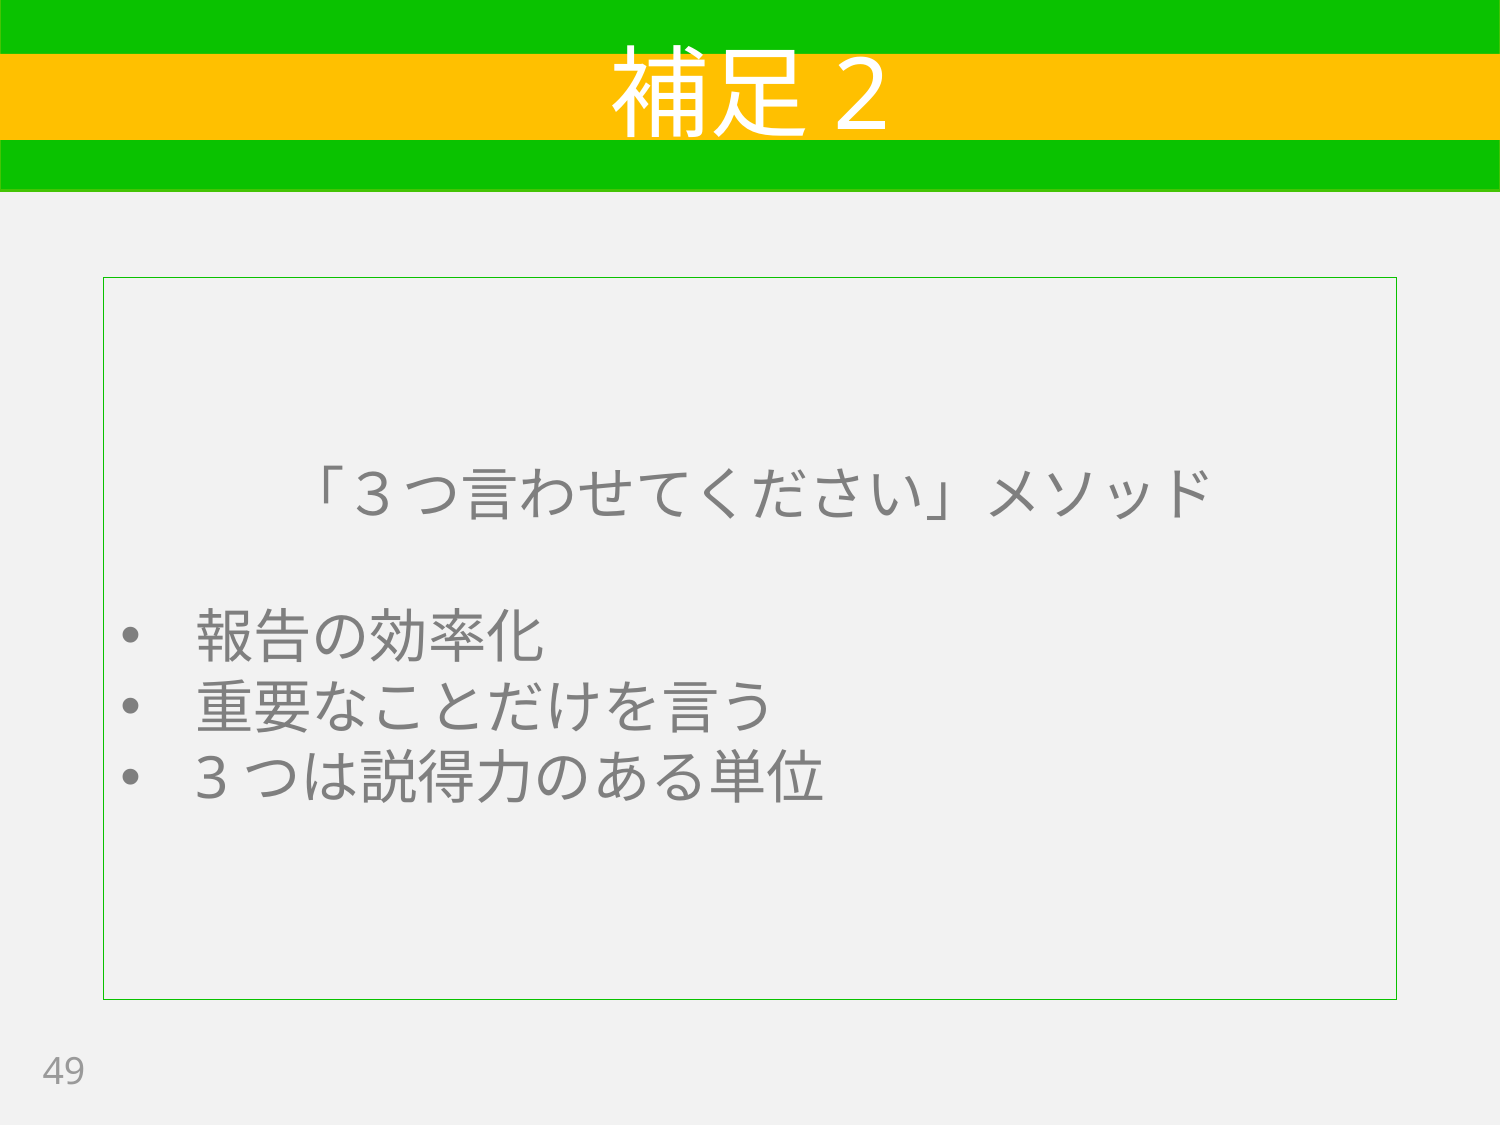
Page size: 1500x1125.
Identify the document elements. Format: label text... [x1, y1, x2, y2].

list 「３つ言わせてください」メソッド 報告の効率化 重要なことだけを言う 3つは説得力のある単位 [103, 277, 1397, 1000]
title 補足2 [0, 53, 1500, 140]
slide_number 49 [27, 1042, 146, 1102]
